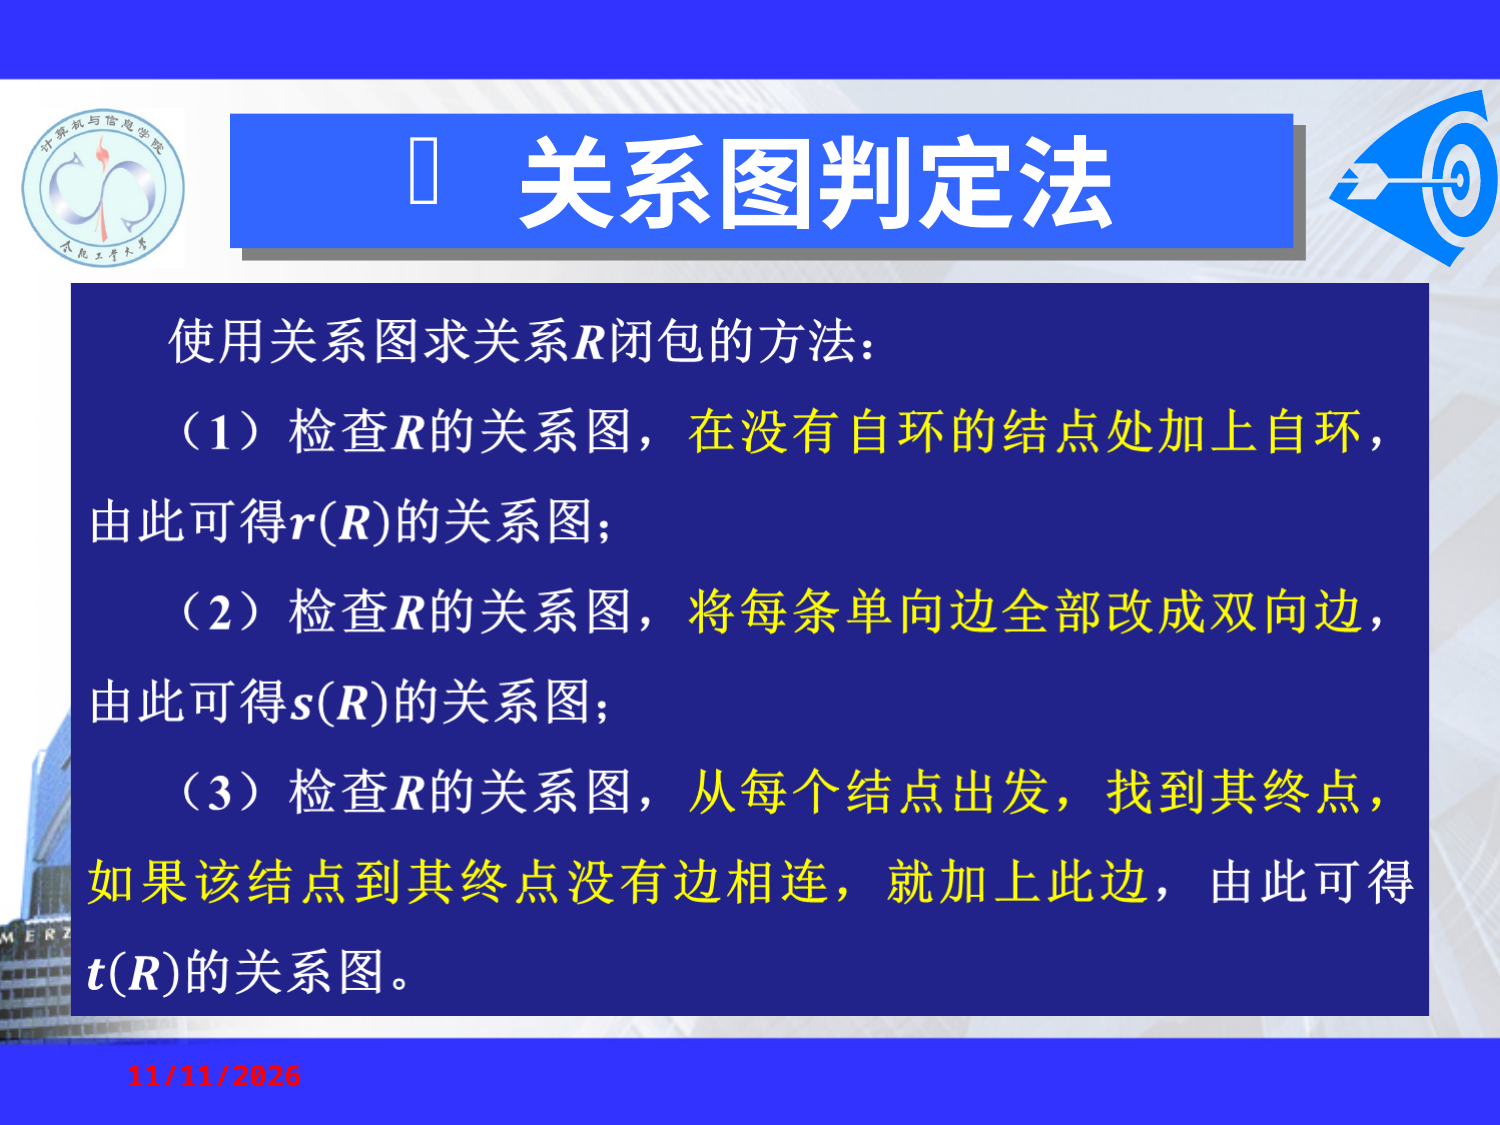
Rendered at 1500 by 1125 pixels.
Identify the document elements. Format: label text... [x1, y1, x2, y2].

text_box [70, 283, 1430, 1016]
text_box 2020/9/7 [112, 1049, 425, 1125]
picture [0, 0, 1500, 1125]
text_box 关系图判定法 [230, 113, 1294, 249]
